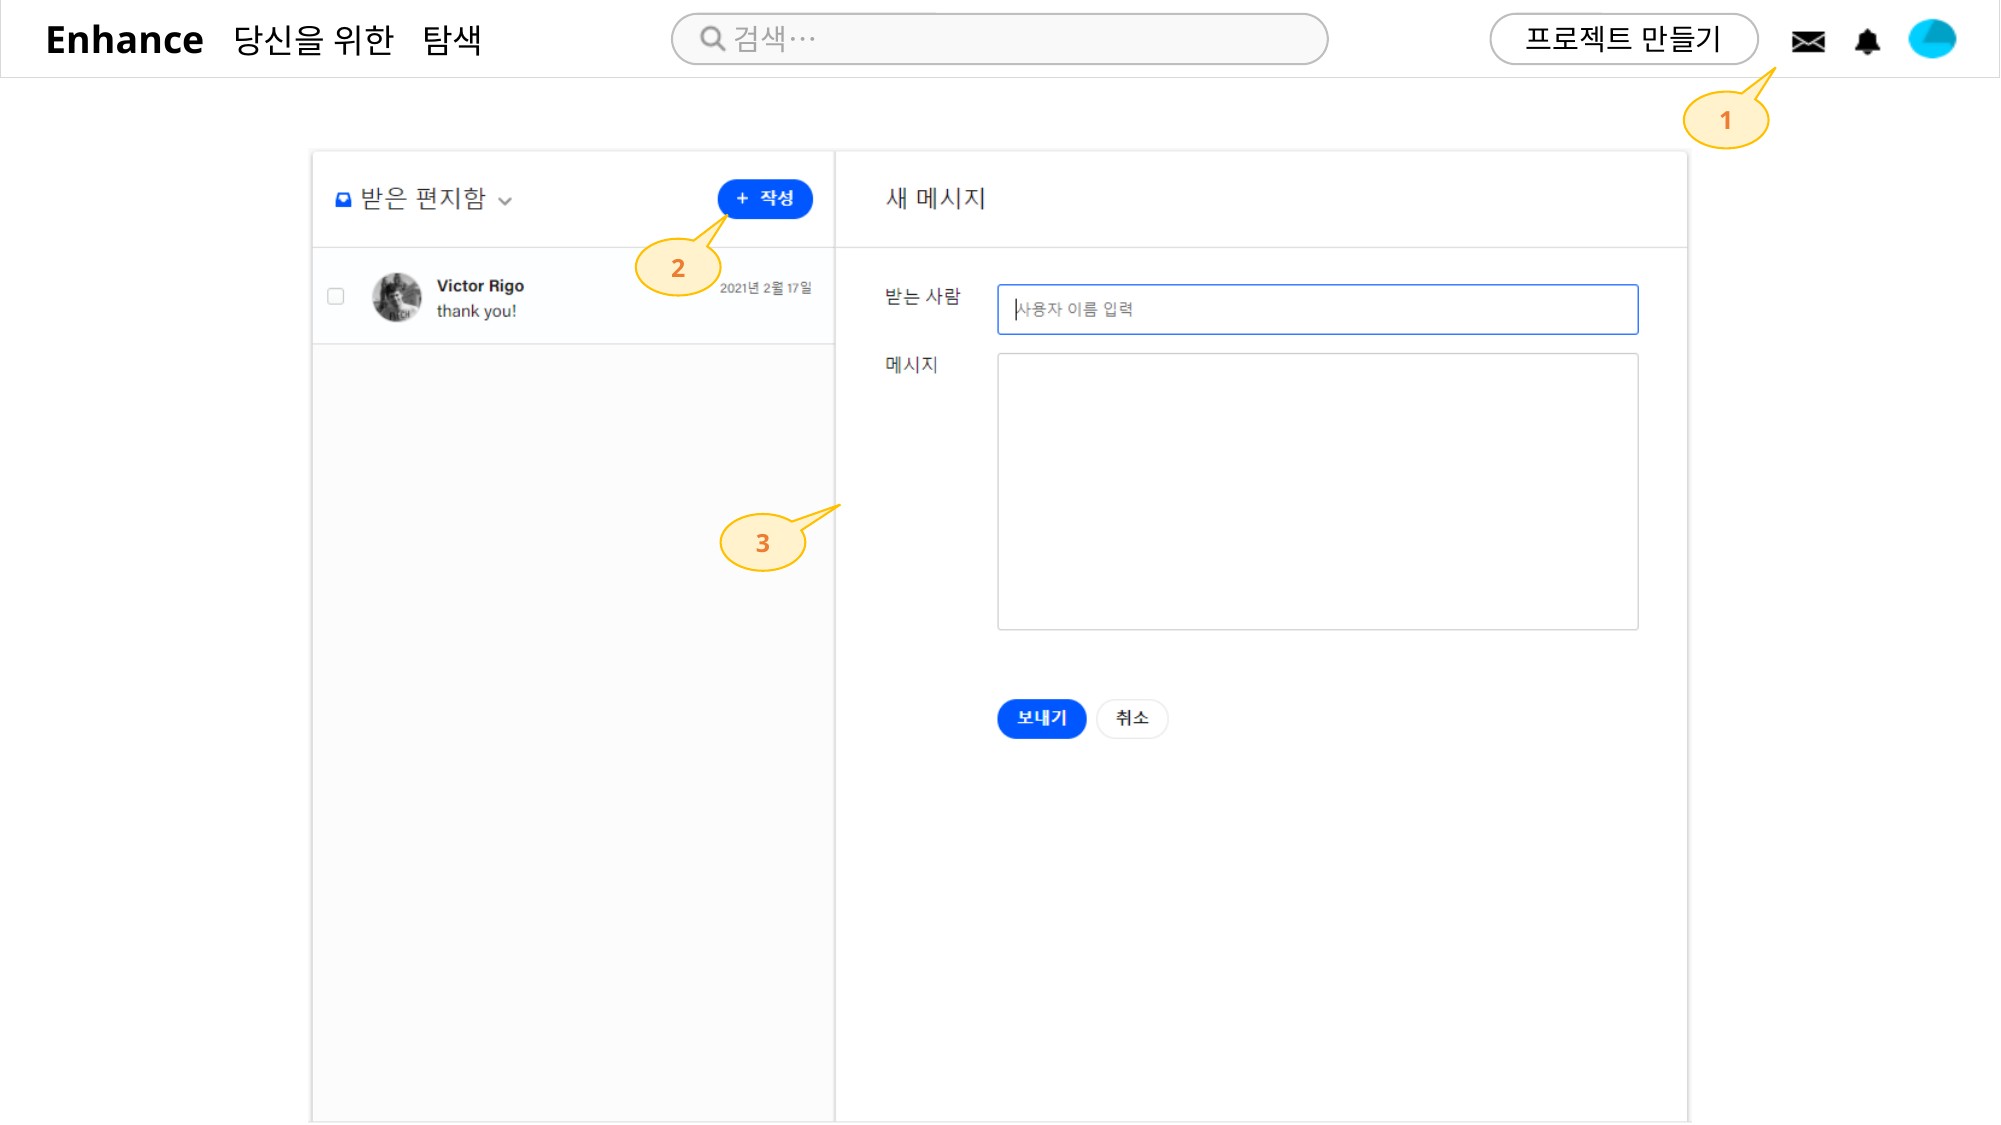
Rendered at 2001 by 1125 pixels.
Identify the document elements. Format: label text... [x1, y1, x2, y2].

picture [307, 148, 1692, 1125]
text_box 1 [1682, 78, 1771, 150]
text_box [0, 0, 2000, 78]
